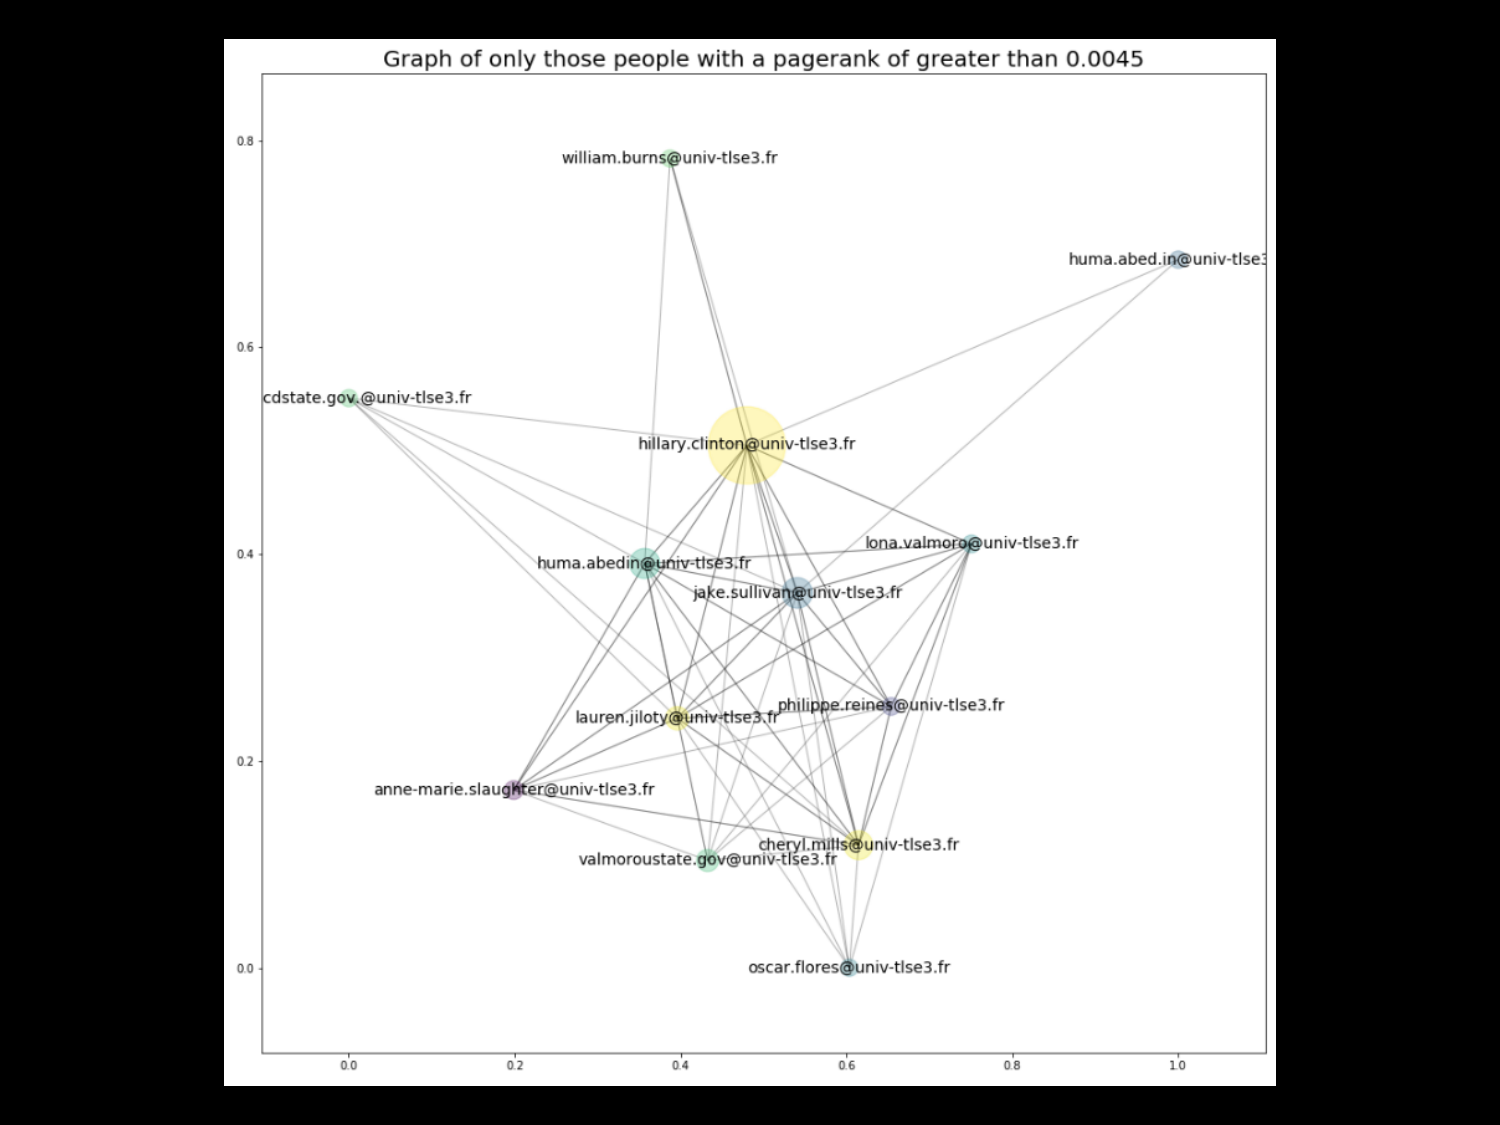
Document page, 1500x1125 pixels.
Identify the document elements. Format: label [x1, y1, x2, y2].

text_box [0, 0, 1500, 1125]
